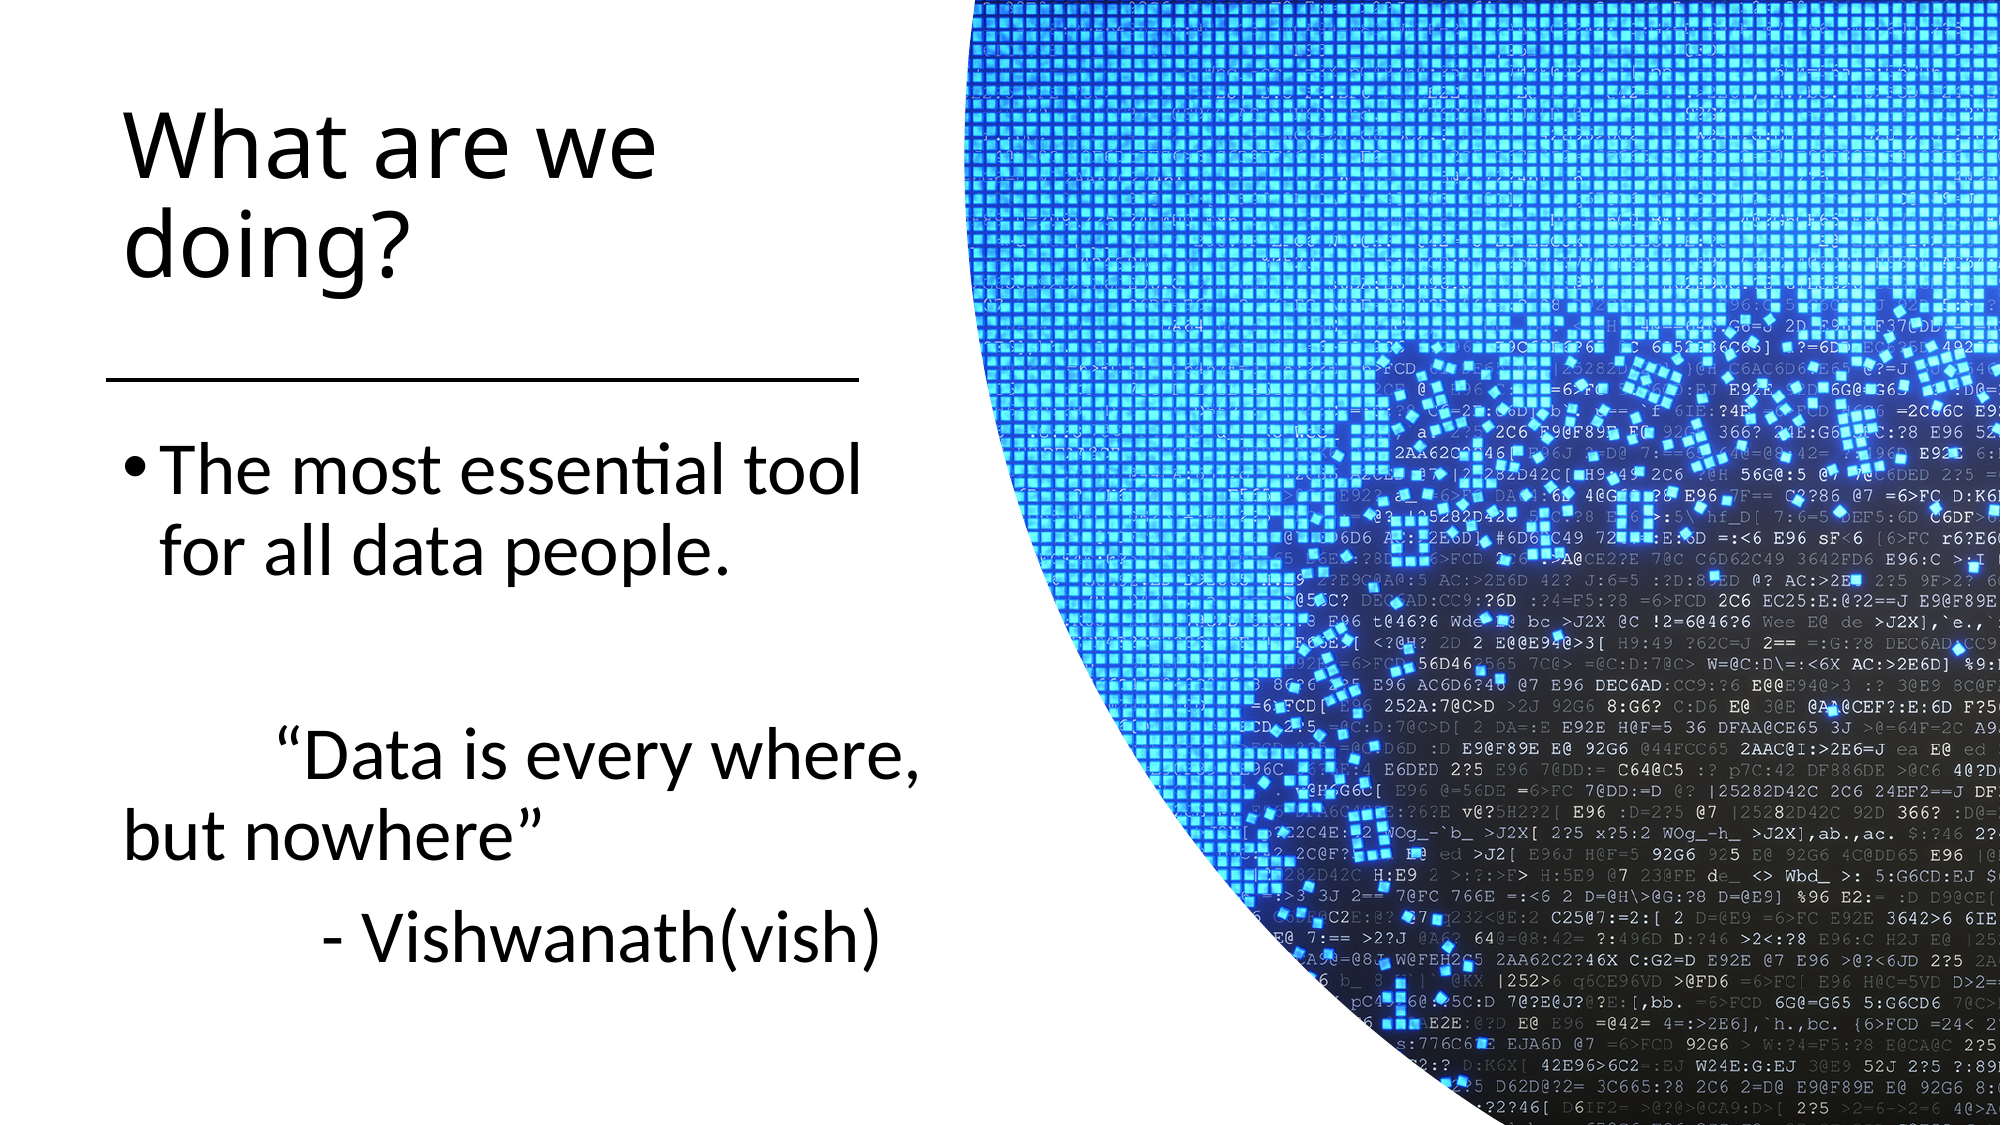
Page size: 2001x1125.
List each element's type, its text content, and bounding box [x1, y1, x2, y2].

picture [964, 0, 2000, 1125]
list The most essential tool for all data people. “Data is every where, but nowhere” - Vishwanath(vish) [107, 422, 948, 991]
title What are we doing? [107, 59, 948, 338]
